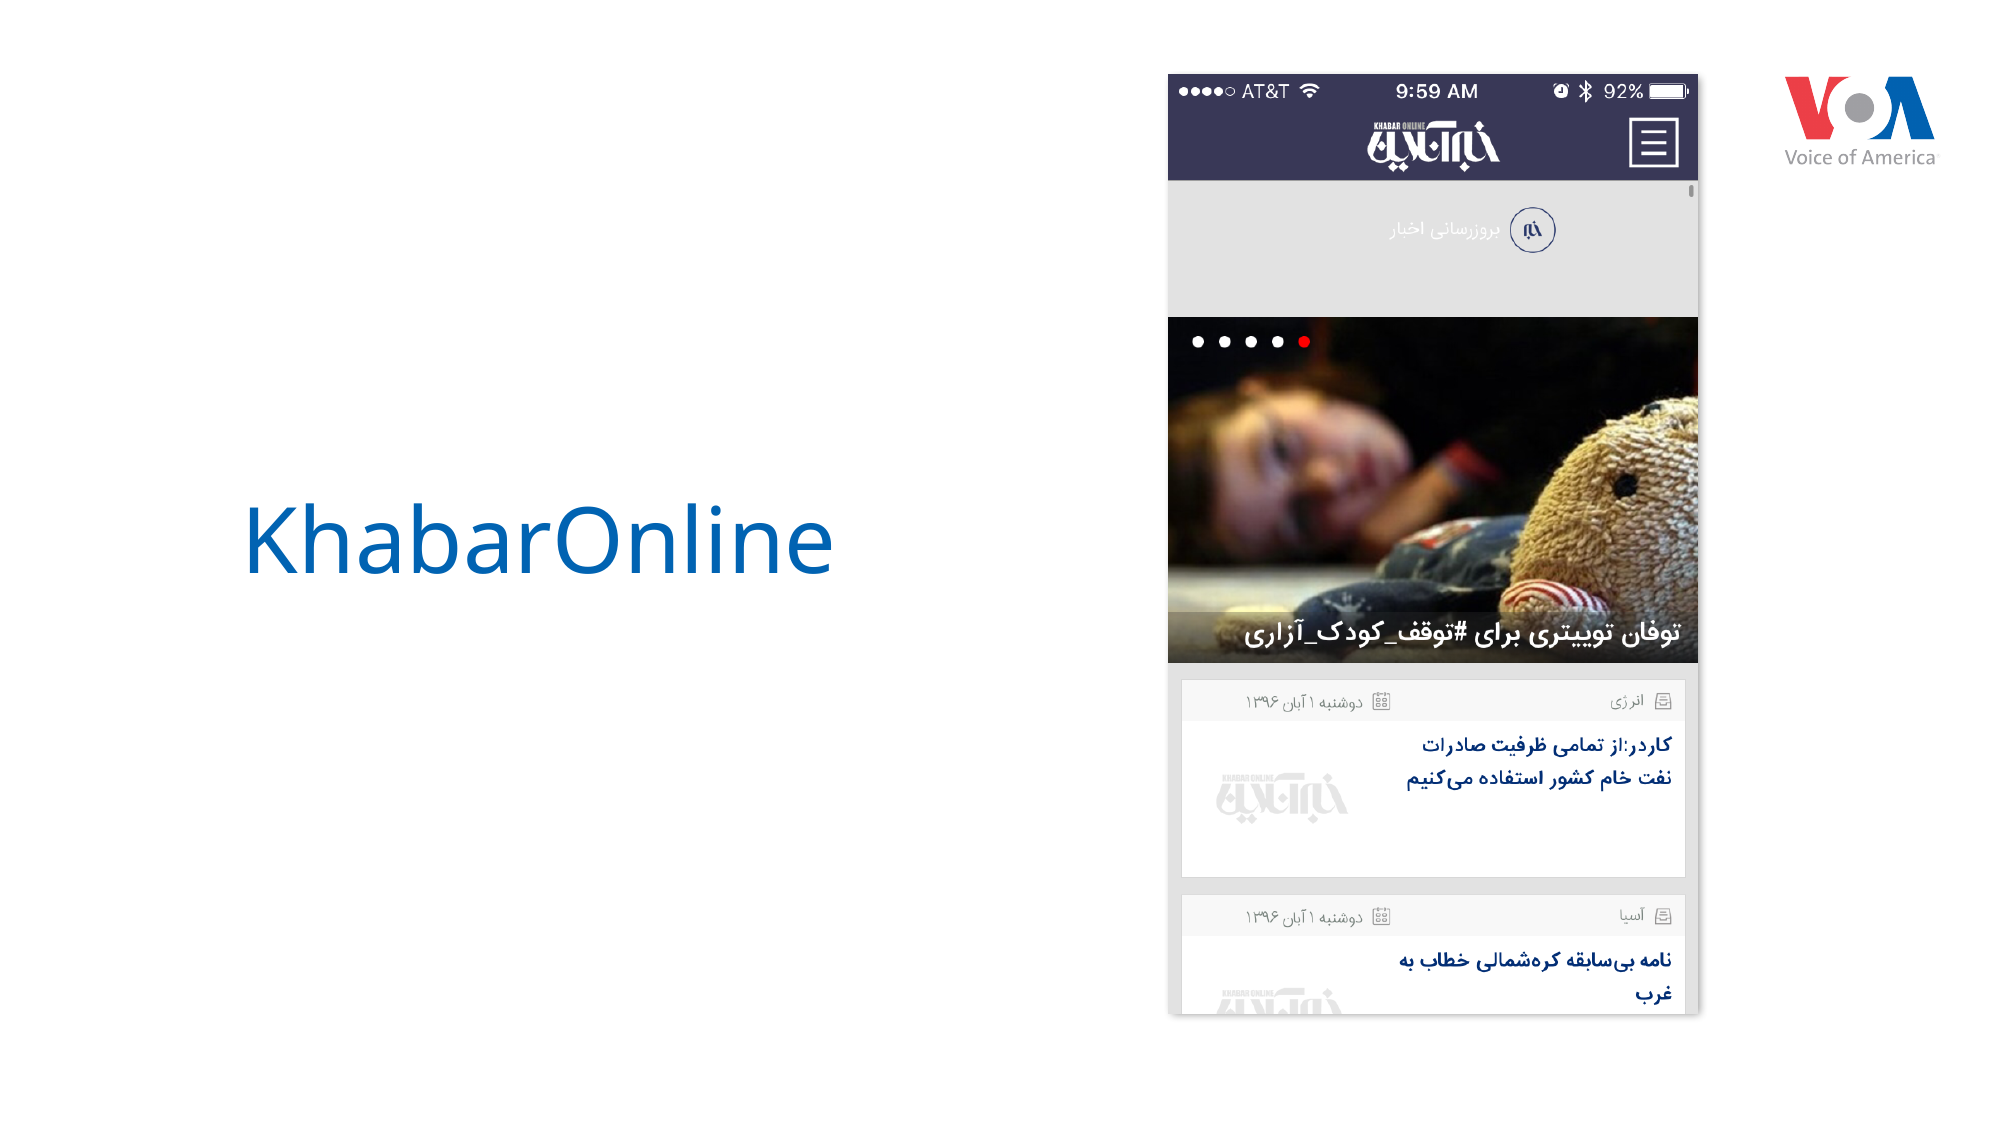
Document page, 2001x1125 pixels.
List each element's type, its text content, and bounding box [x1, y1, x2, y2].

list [1168, 74, 1698, 1014]
title KhabarOnline [137, 75, 942, 1014]
picture [1780, 72, 1945, 169]
